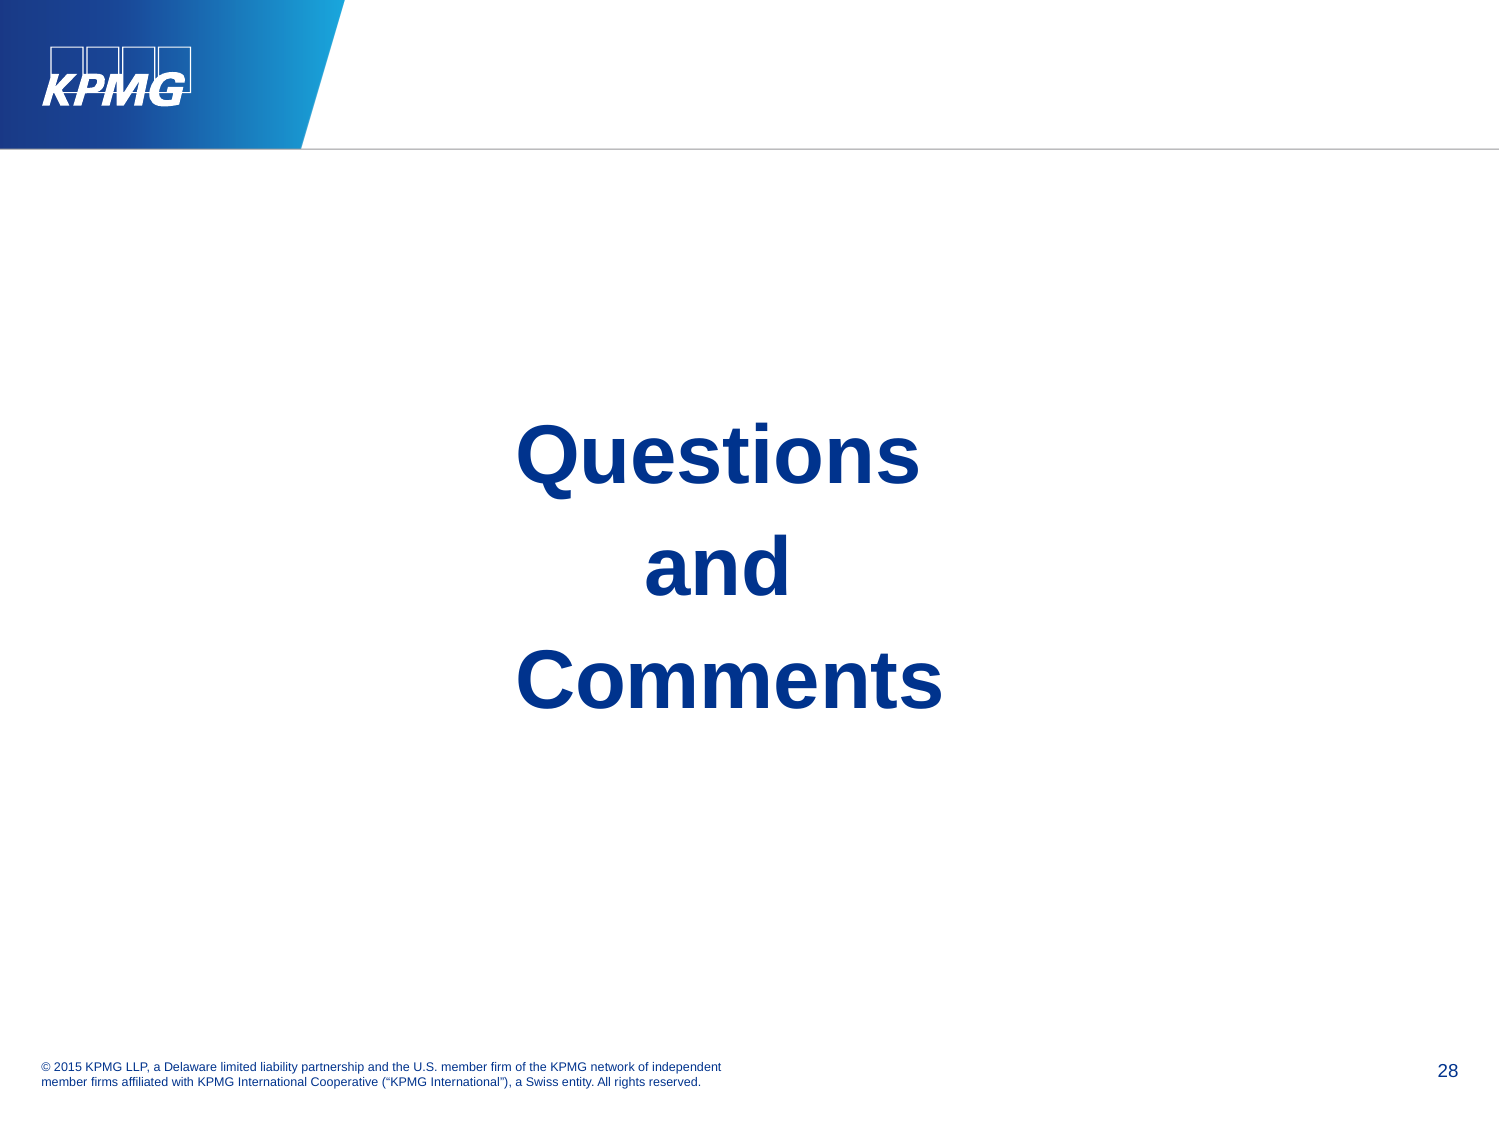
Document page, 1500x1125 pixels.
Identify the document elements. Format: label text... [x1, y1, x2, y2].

list Questions and Comments [387, 399, 1073, 790]
picture [0, 0, 346, 148]
